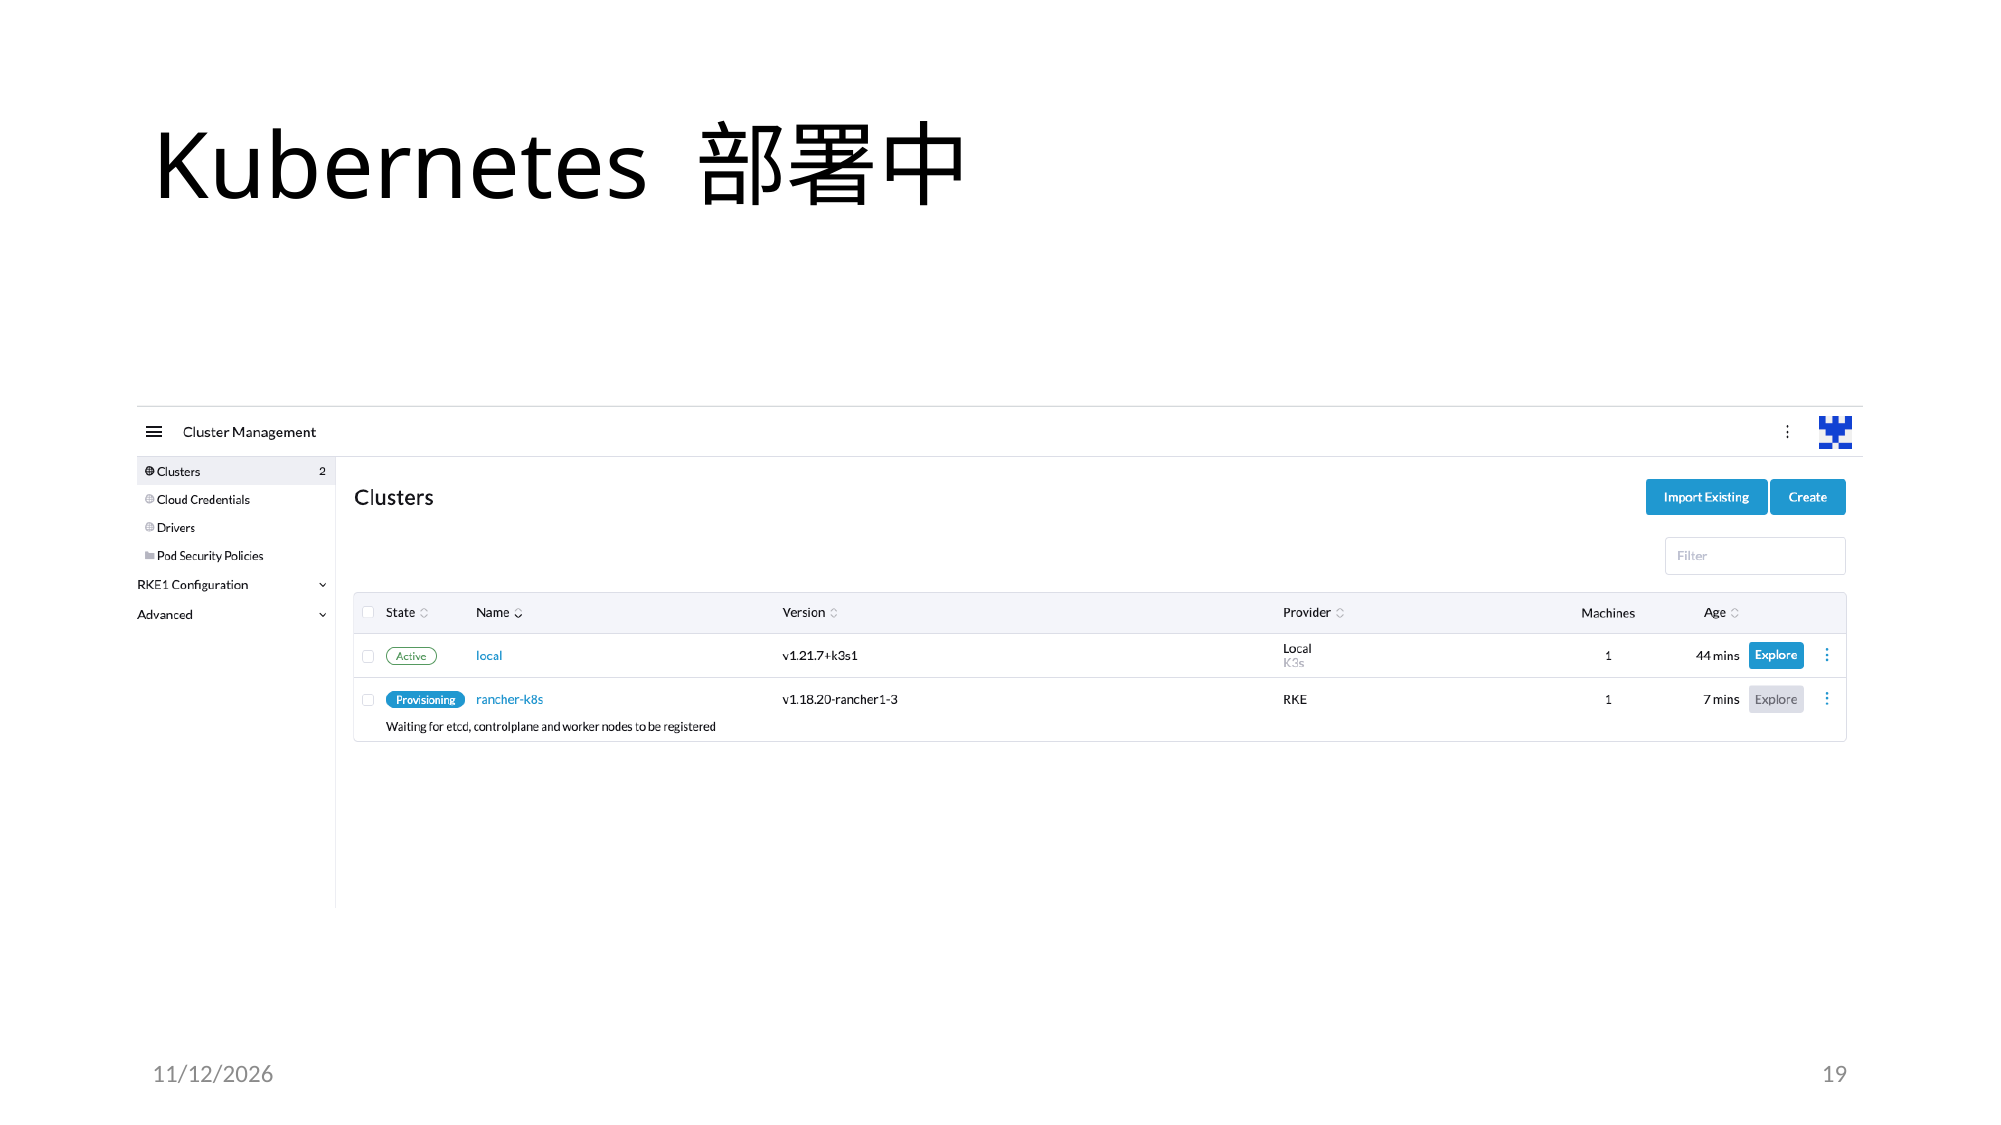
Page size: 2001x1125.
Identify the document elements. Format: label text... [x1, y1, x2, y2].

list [137, 405, 1863, 908]
slide_number 19 [1412, 1042, 1863, 1103]
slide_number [137, 1042, 588, 1103]
title Kubernetes 部署中 [137, 59, 1863, 278]
